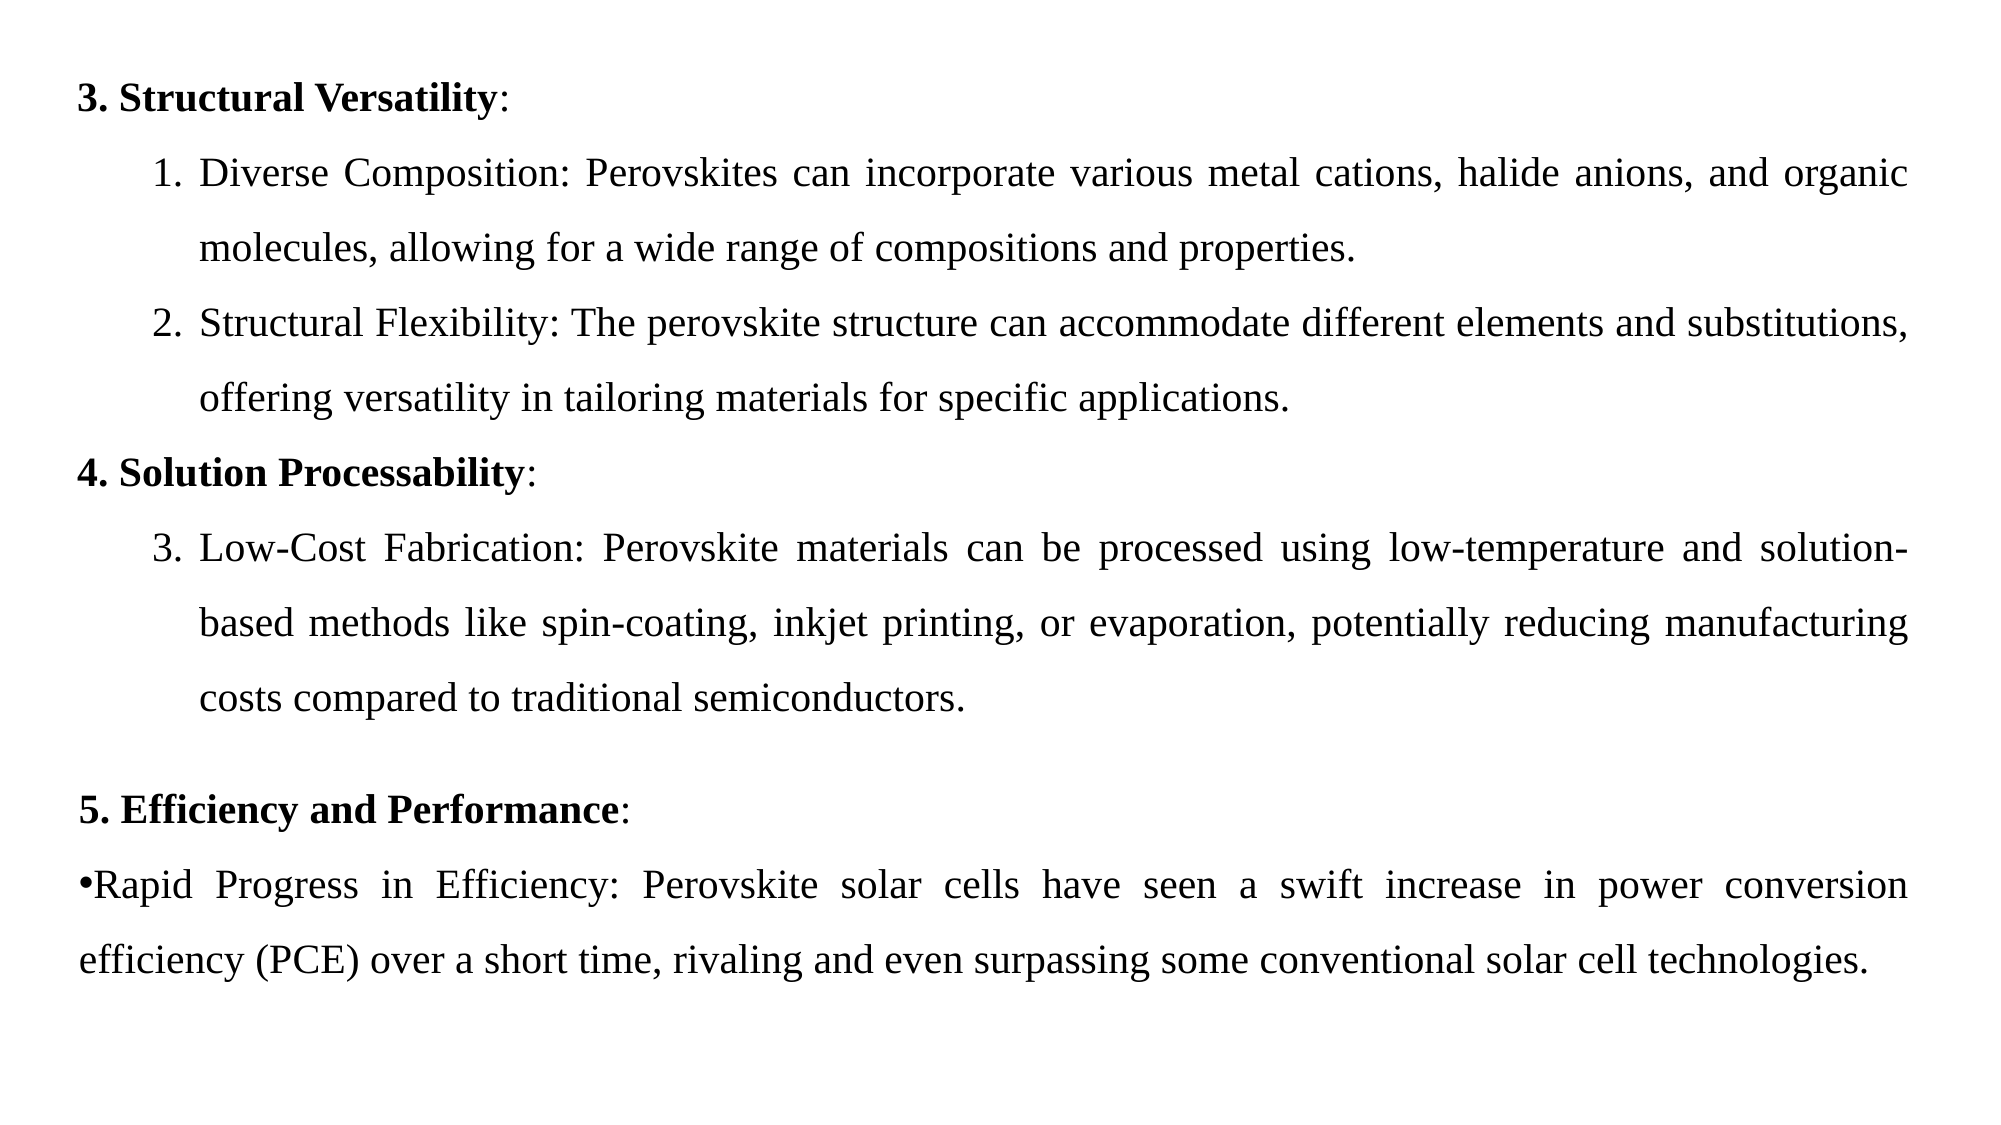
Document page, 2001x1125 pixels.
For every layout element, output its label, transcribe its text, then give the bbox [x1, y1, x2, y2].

text_box 3. Structural Versatility: Diverse Composition: Perovskites can incorporate various metal cations, halide anions, and organic molecules, allowing for a wide range of compositions and properties. Structural Flexibility: The perovskite structure can accommodate different elements and substitutions, offering versatility in tailoring materials for specific applications. 4. Solution Processability: Low-Cost Fabrication: Perovskite materials can be processed using low-temperature and solution-based methods like spin-coating, inkjet printing, or evaporation, potentially reducing manufacturing costs compared to traditional semiconductors. [62, 37, 1925, 728]
text_box 5. Efficiency and Performance: Rapid Progress in Efficiency: Perovskite solar cells have seen a swift increase in power conversion efficiency (PCE) over a short time, rivaling and even surpassing some conventional solar cell technologies. [64, 749, 1925, 990]
